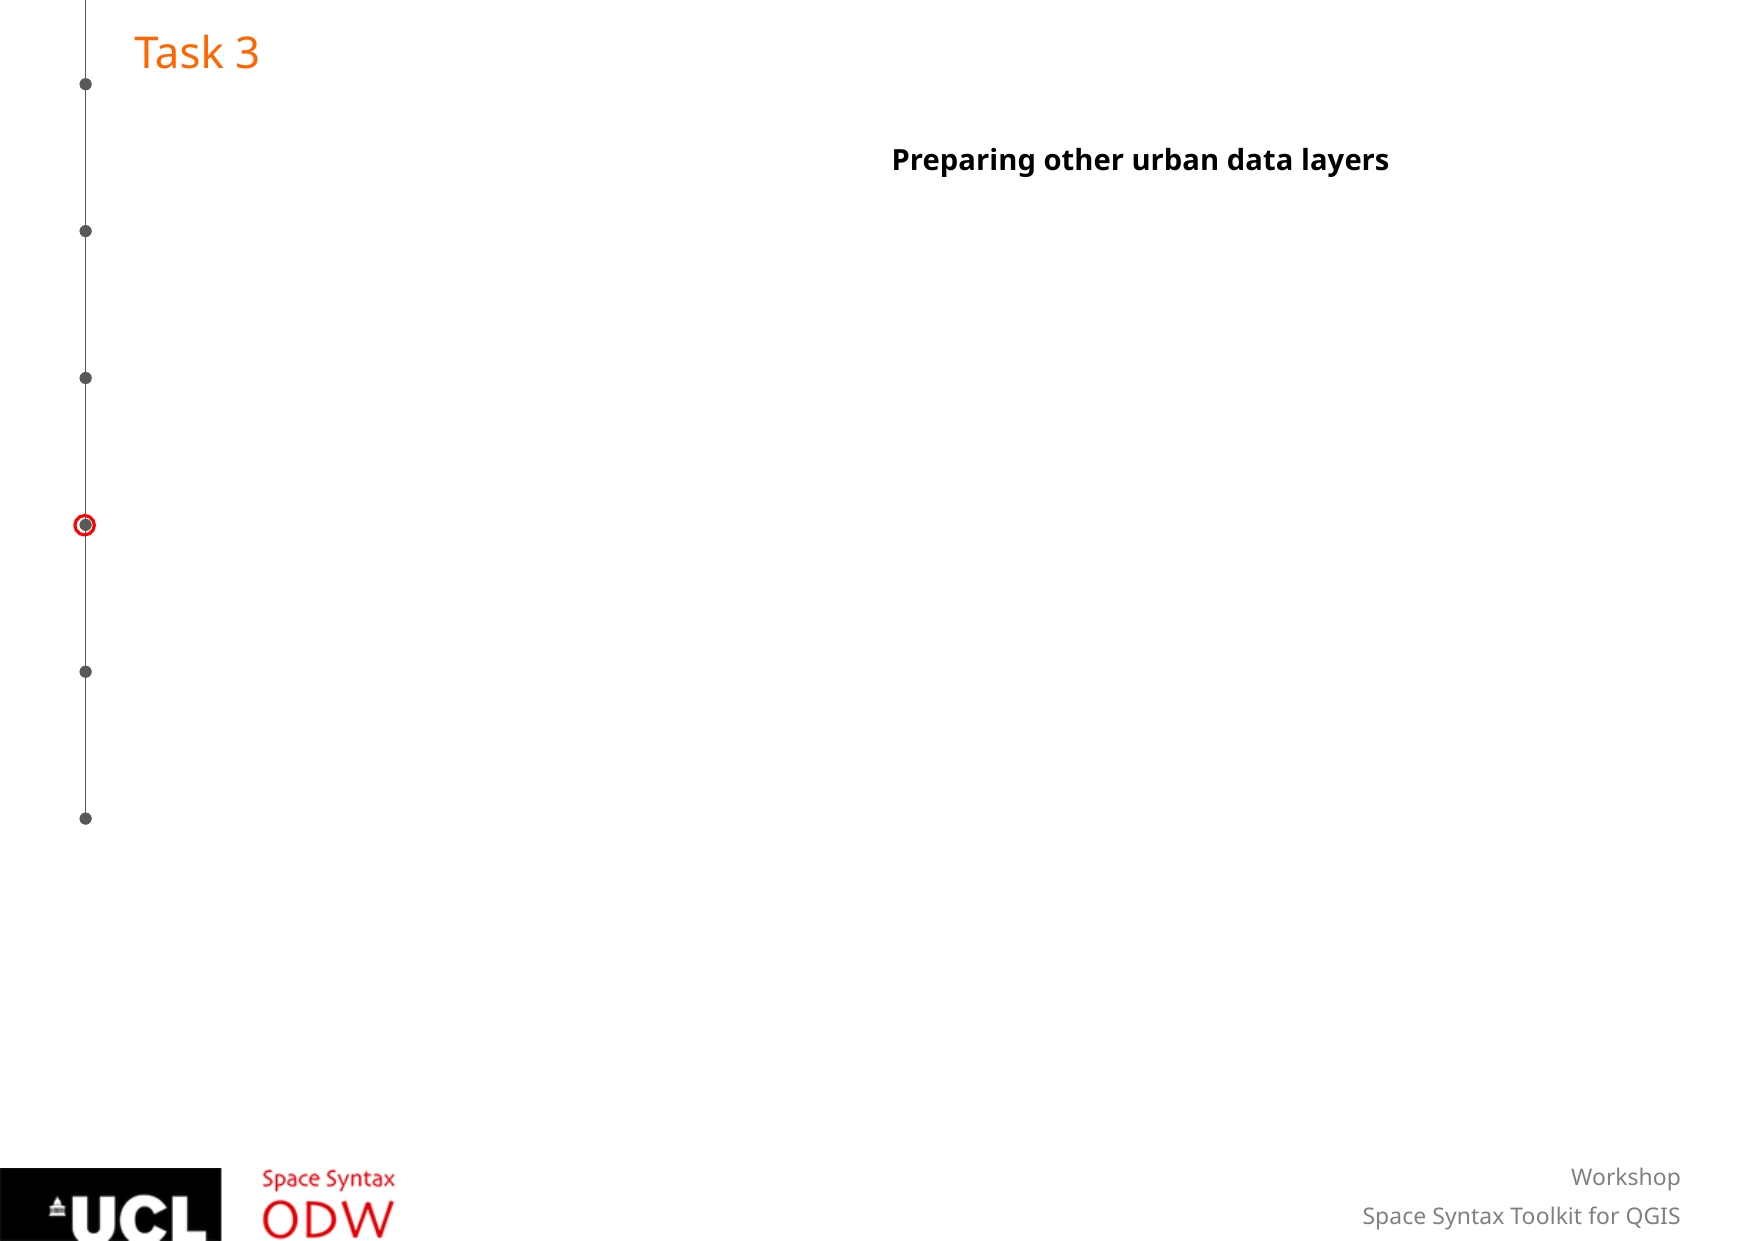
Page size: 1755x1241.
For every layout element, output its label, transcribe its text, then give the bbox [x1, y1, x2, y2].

text_box [74, 515, 95, 535]
picture [0, 1168, 417, 1241]
text_box Preparing other urban data layers [876, 116, 1744, 184]
text_box Task 3 [119, 17, 1175, 85]
